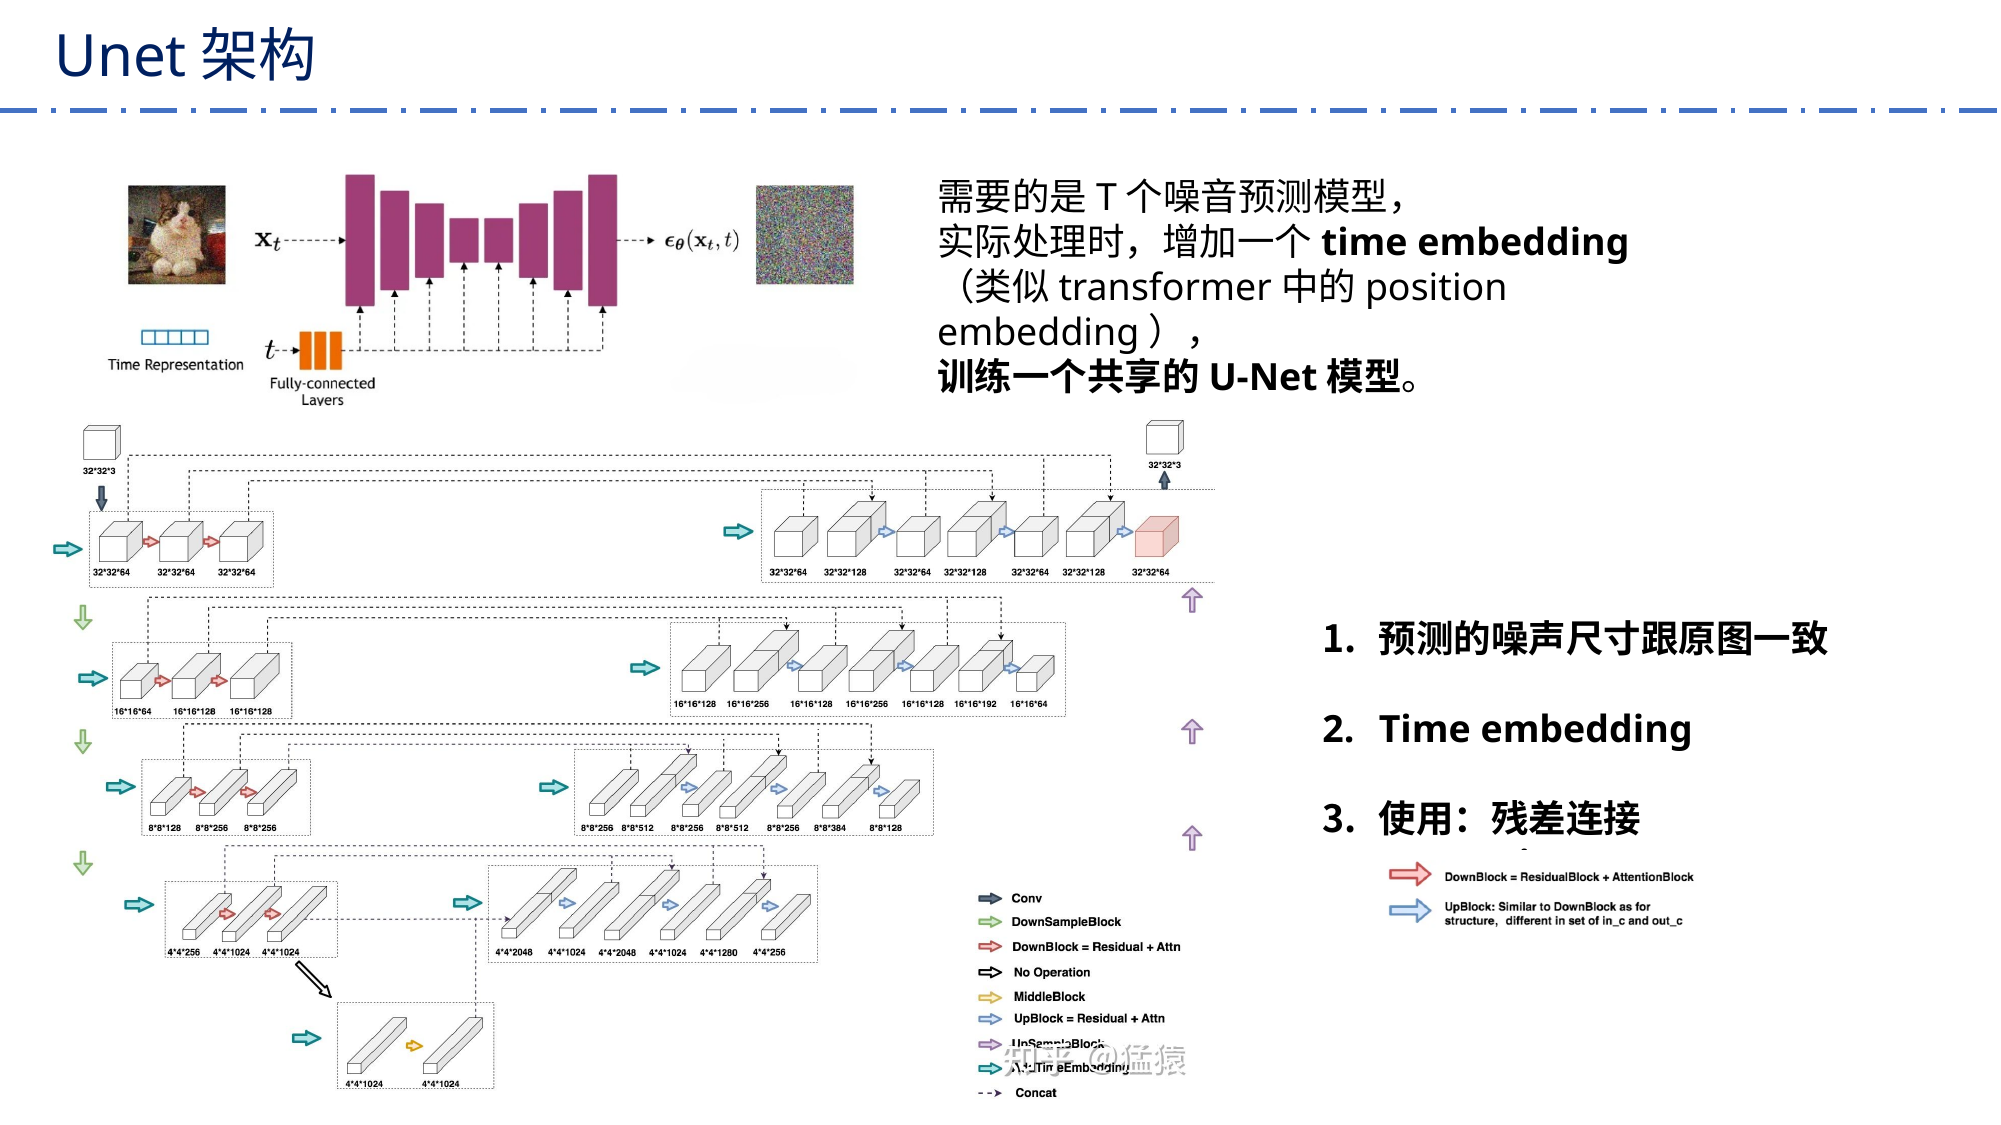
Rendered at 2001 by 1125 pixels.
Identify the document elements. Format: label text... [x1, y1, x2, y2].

text_box 需要的是T个噪音预测模型， 实际处理时，增加一个time embedding（类似transformer中的position embedding）， 训练一个共享的U-Net模型。 [922, 165, 1694, 406]
text_box Unet架构 [39, 18, 332, 97]
picture [1376, 850, 1710, 940]
picture [76, 142, 865, 406]
text_box 预测的噪声尺寸跟原图一致 Time embedding 使用：残差连接+attention [1307, 607, 1863, 893]
picture [51, 418, 1215, 1107]
